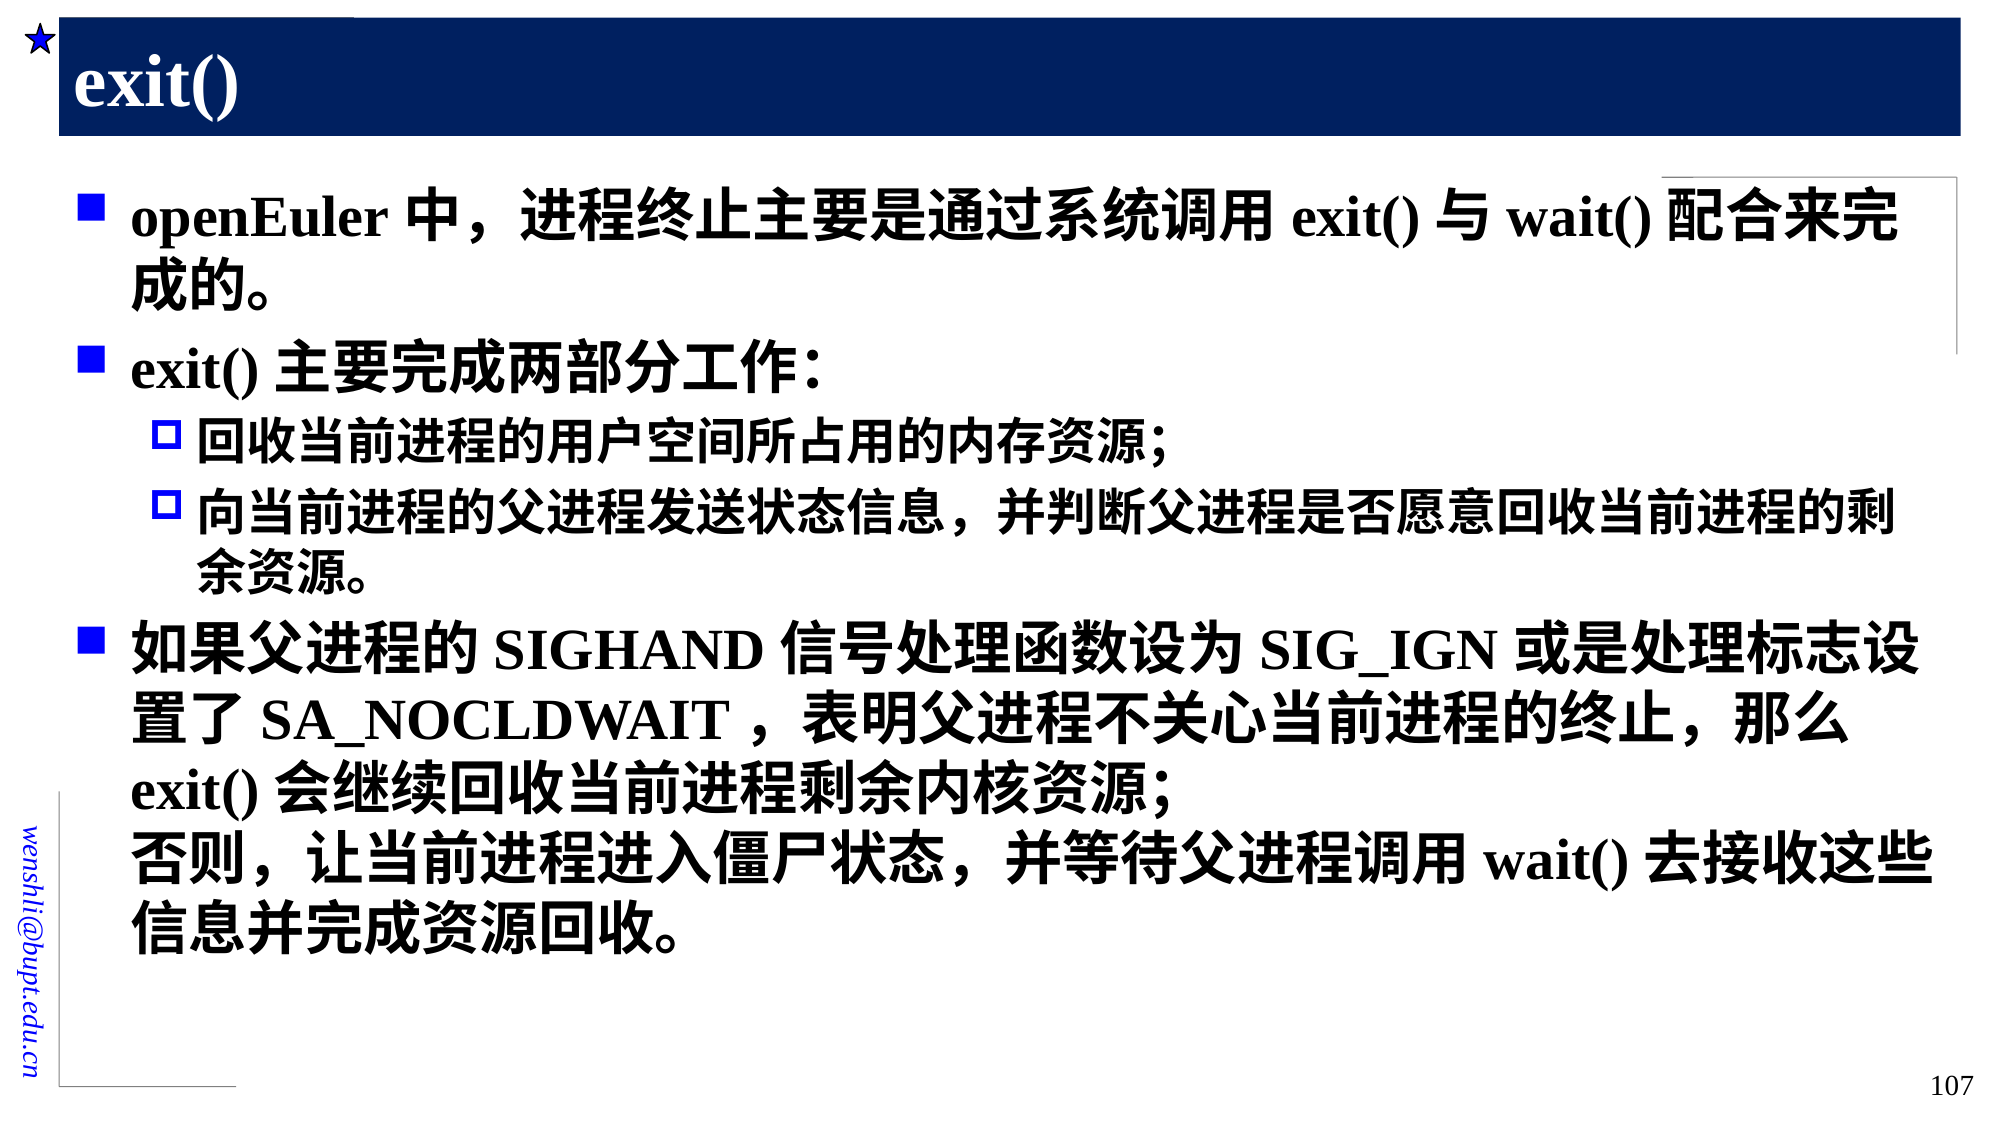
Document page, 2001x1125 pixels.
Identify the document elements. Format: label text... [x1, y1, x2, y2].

list openEuler中，进程终止主要是通过系统调用exit()与wait()配合来完成的。 exit()主要完成两部分工作： 回收当前进程的用户空间所占用的内存资源； 向当前进程的父进程发送状态信息，并判断父进程是否愿意回收当前进程的剩余资源。 如果父进程的SIGHAND信号处理函数设为SIG_IGN或是处理标志设置了SA_NOCLDWAIT，表明父进程不关心当前进程的终止，那么exit()会继续回收当前进程剩余内核资源； 否则，让当前进程进入僵尸状态，并等待父进程调用wait()去接收这些信息并完成资源回收。 [59, 171, 1955, 1087]
title exit() [58, 17, 1961, 137]
slide_number 107 [1822, 1058, 1990, 1113]
